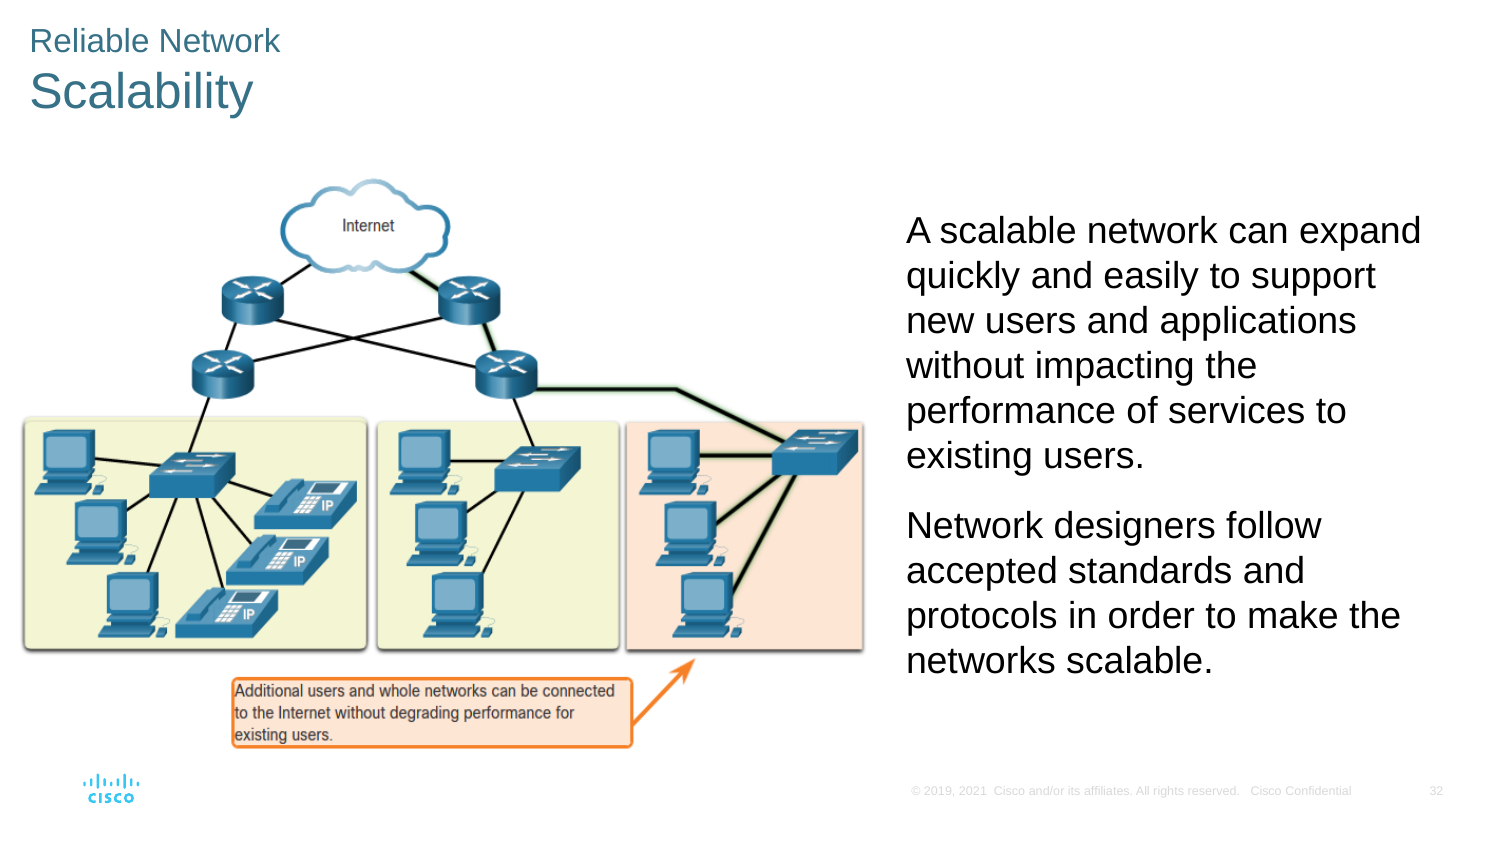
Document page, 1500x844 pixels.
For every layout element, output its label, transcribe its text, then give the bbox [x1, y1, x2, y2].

picture [14, 161, 874, 759]
list A scalable network can expand quickly and easily to support new users and applications without impacting the performance of services to existing users. Network designers follow accepted standards and protocols in order to make the networks scalable. [891, 128, 1471, 684]
title Reliable Network Scalability [14, 6, 1500, 131]
